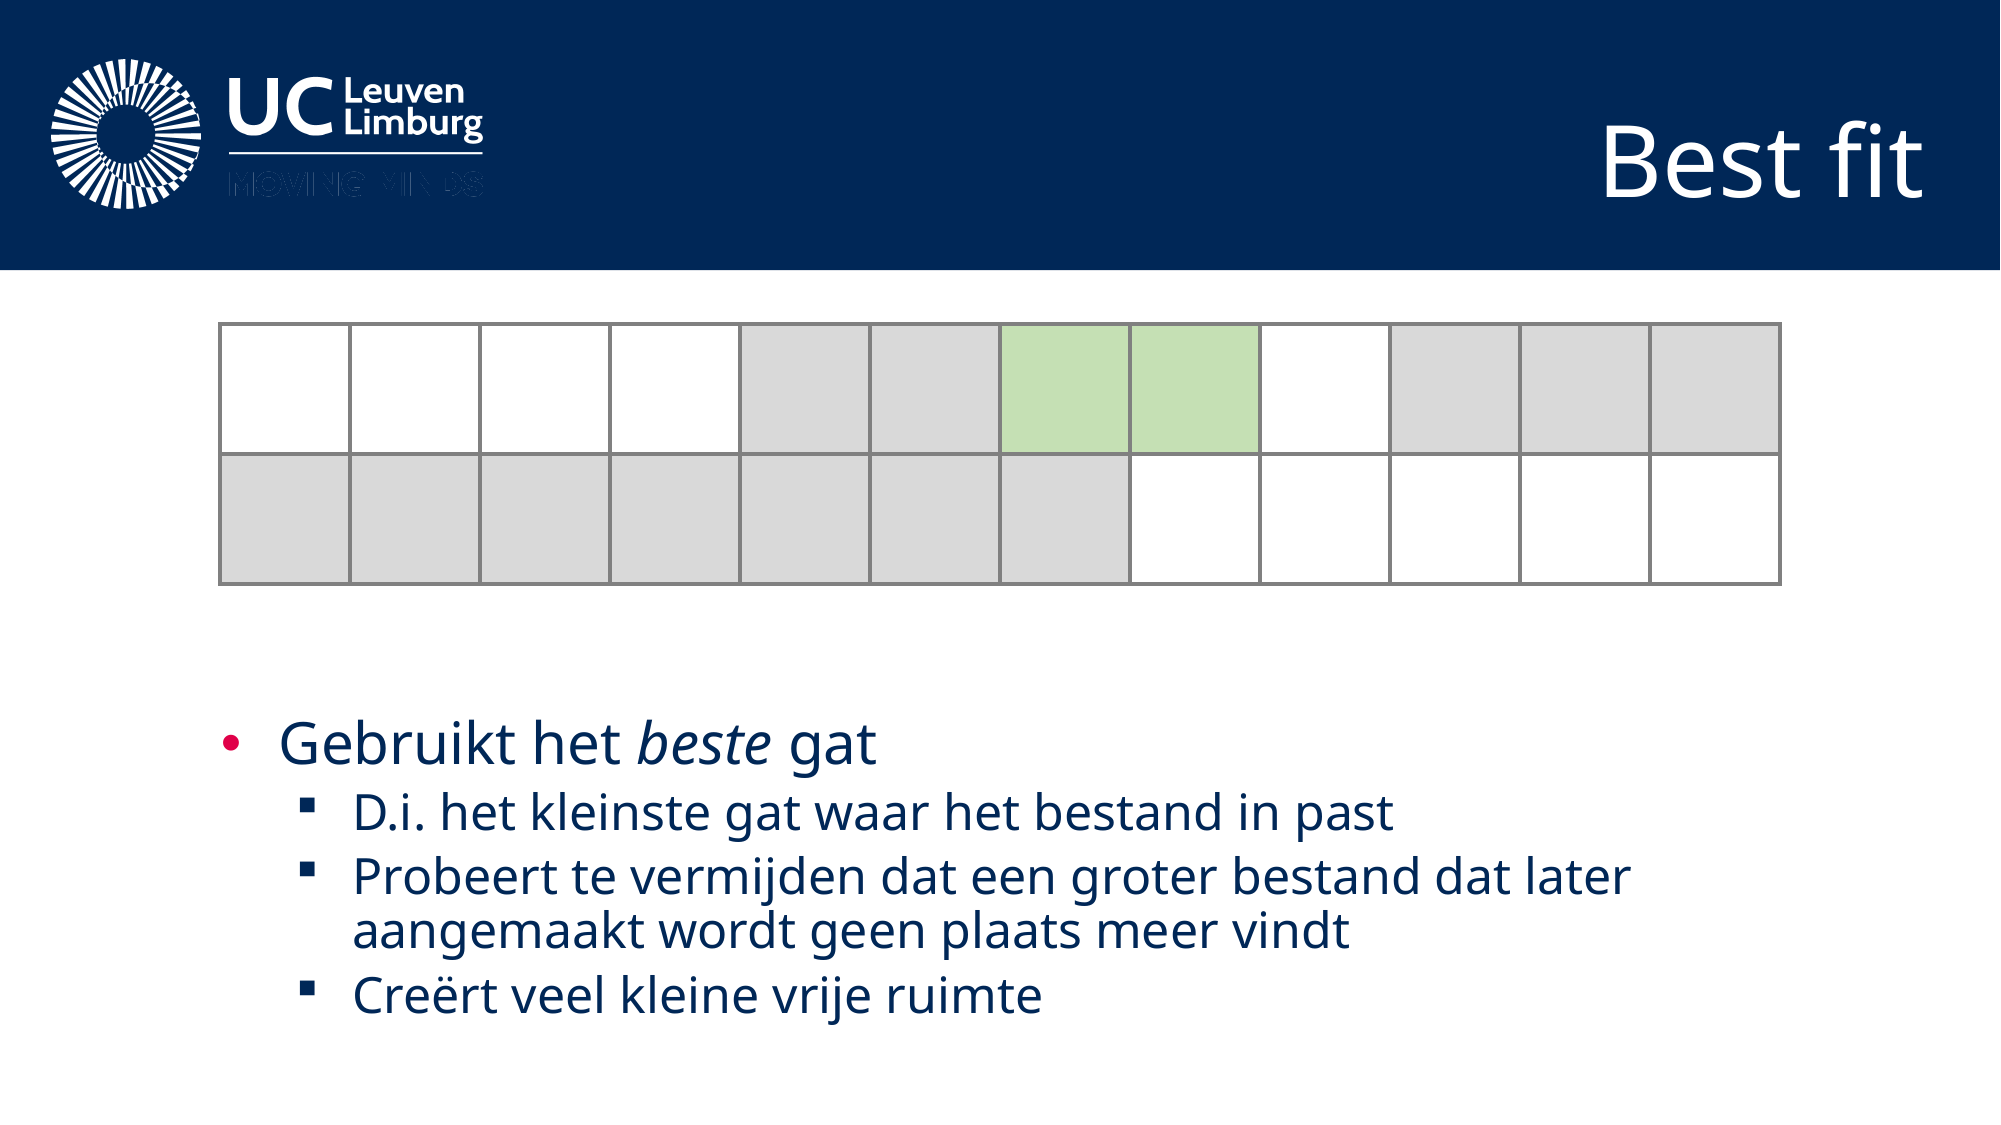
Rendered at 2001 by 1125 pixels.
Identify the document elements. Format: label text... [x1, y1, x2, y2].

title Best fit [307, 59, 1940, 271]
picture [51, 59, 307, 209]
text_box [219, 324, 1780, 585]
list Gebruikt het beste gat D.i. het kleinste gat waar het bestand in past Probeert te vermijden dat een groter bestand dat later aangemaakt wordt geen plaats meer vindt Creërt veel kleine vrije ruimte [205, 706, 1940, 996]
